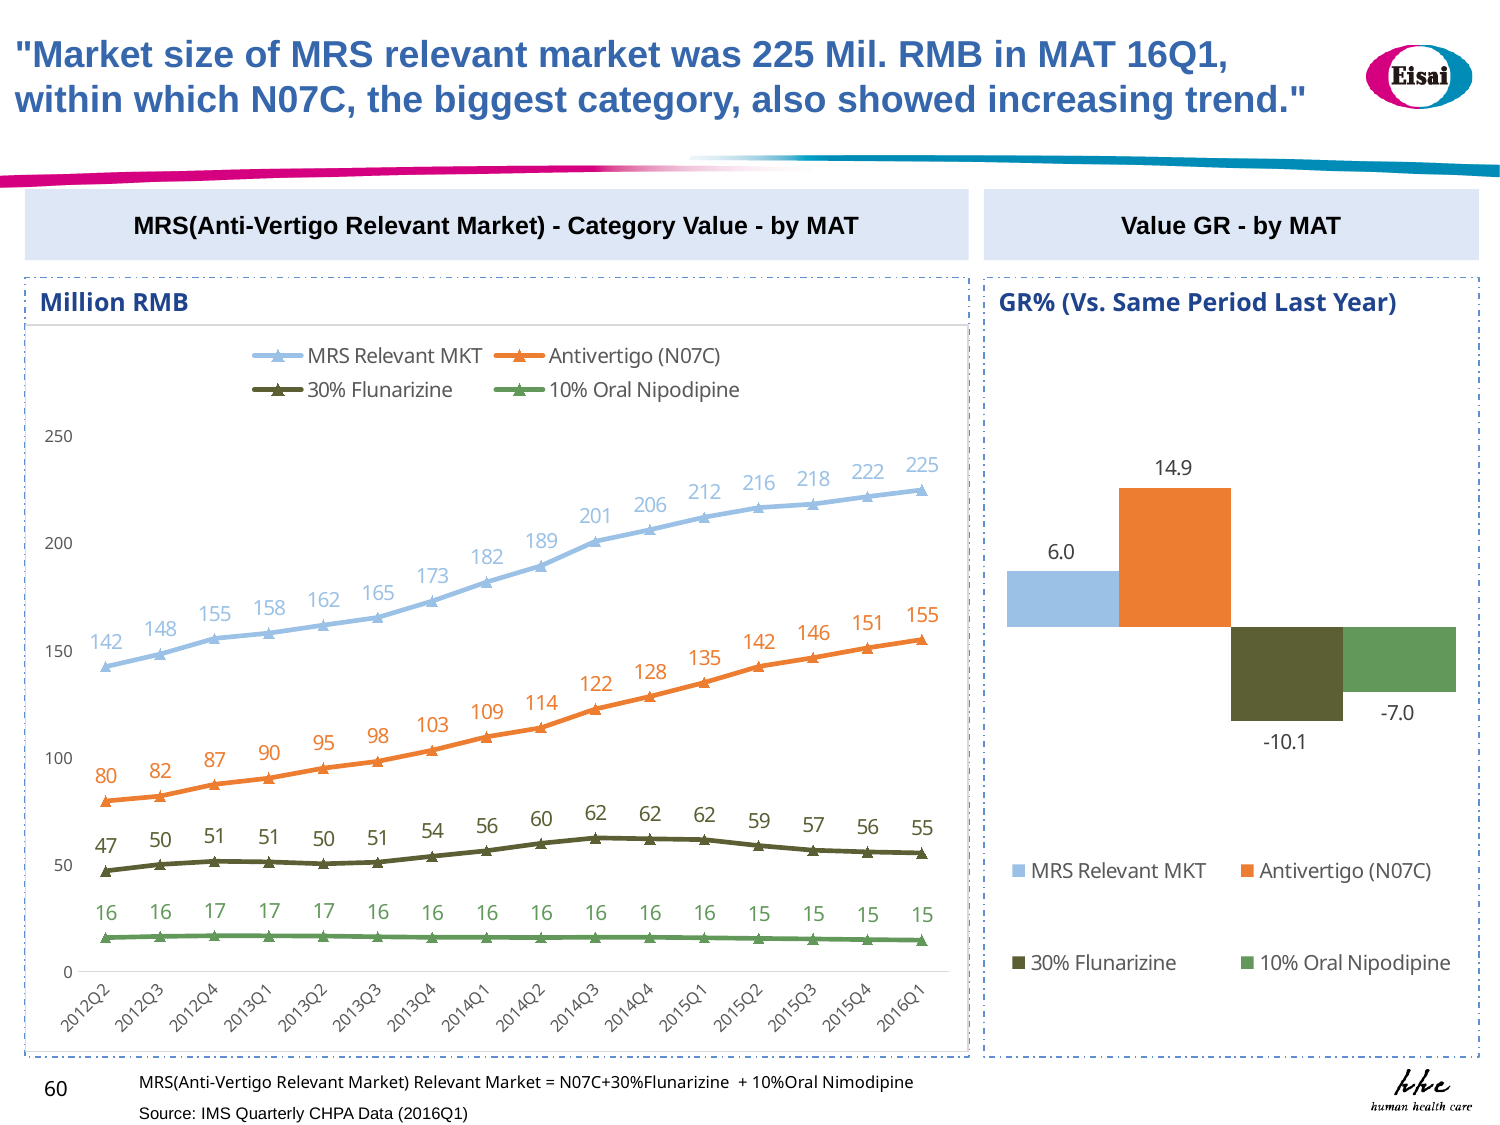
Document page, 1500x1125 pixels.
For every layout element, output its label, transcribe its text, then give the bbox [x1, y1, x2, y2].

text_box [24, 277, 969, 323]
text_box Value GR - by MAT [983, 189, 1479, 261]
picture [1366, 45, 1450, 110]
picture [0, 152, 1500, 191]
picture [1436, 45, 1473, 70]
chart [24, 323, 970, 1053]
picture [1372, 1069, 1473, 1111]
text_box Source: IMS Quarterly CHPA Data (2016Q1) [123, 1095, 1372, 1125]
slide_number 60 [29, 1069, 123, 1110]
text_box MRS(Anti-Vertigo Relevant Market) - Category Value - by MAT [24, 189, 969, 261]
list MRS(Anti-Vertigo Relevant Market) Relevant Market = N07C+30%Flunarizine + 10%Oral Nimodipine [123, 1068, 1372, 1095]
text_box [983, 277, 1479, 323]
list "Market size of MRS relevant market was 225 Mil. RMB in MAT 16Q1, within which N07C, the biggest category, also showed increasing trend." [0, 0, 1337, 150]
chart [983, 323, 1480, 1053]
picture [1424, 83, 1473, 110]
